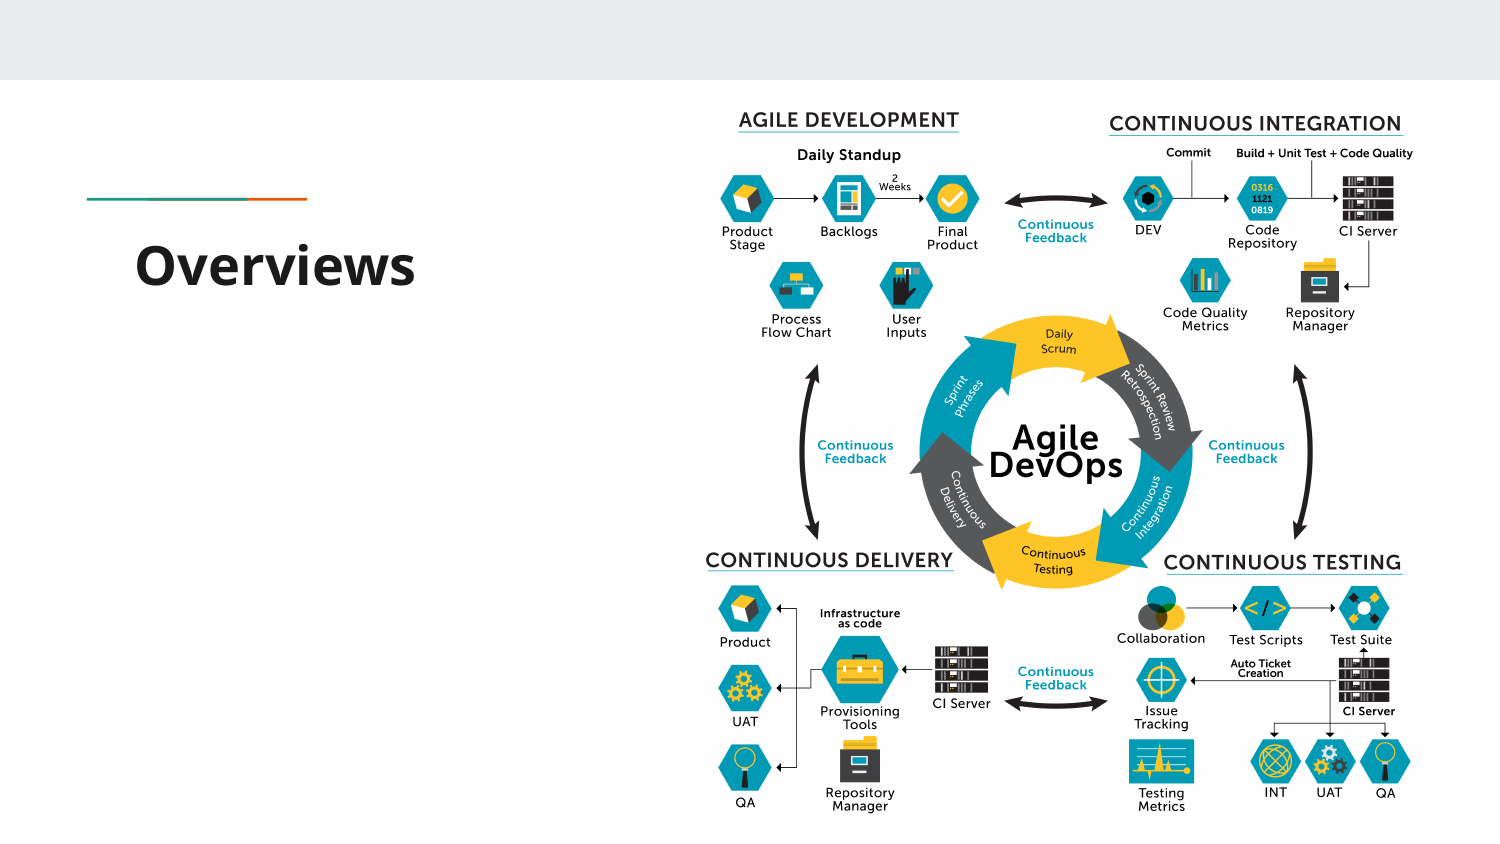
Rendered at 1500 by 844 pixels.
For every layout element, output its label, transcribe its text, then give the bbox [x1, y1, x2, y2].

picture [687, 83, 1426, 822]
title Overviews [119, 216, 682, 305]
